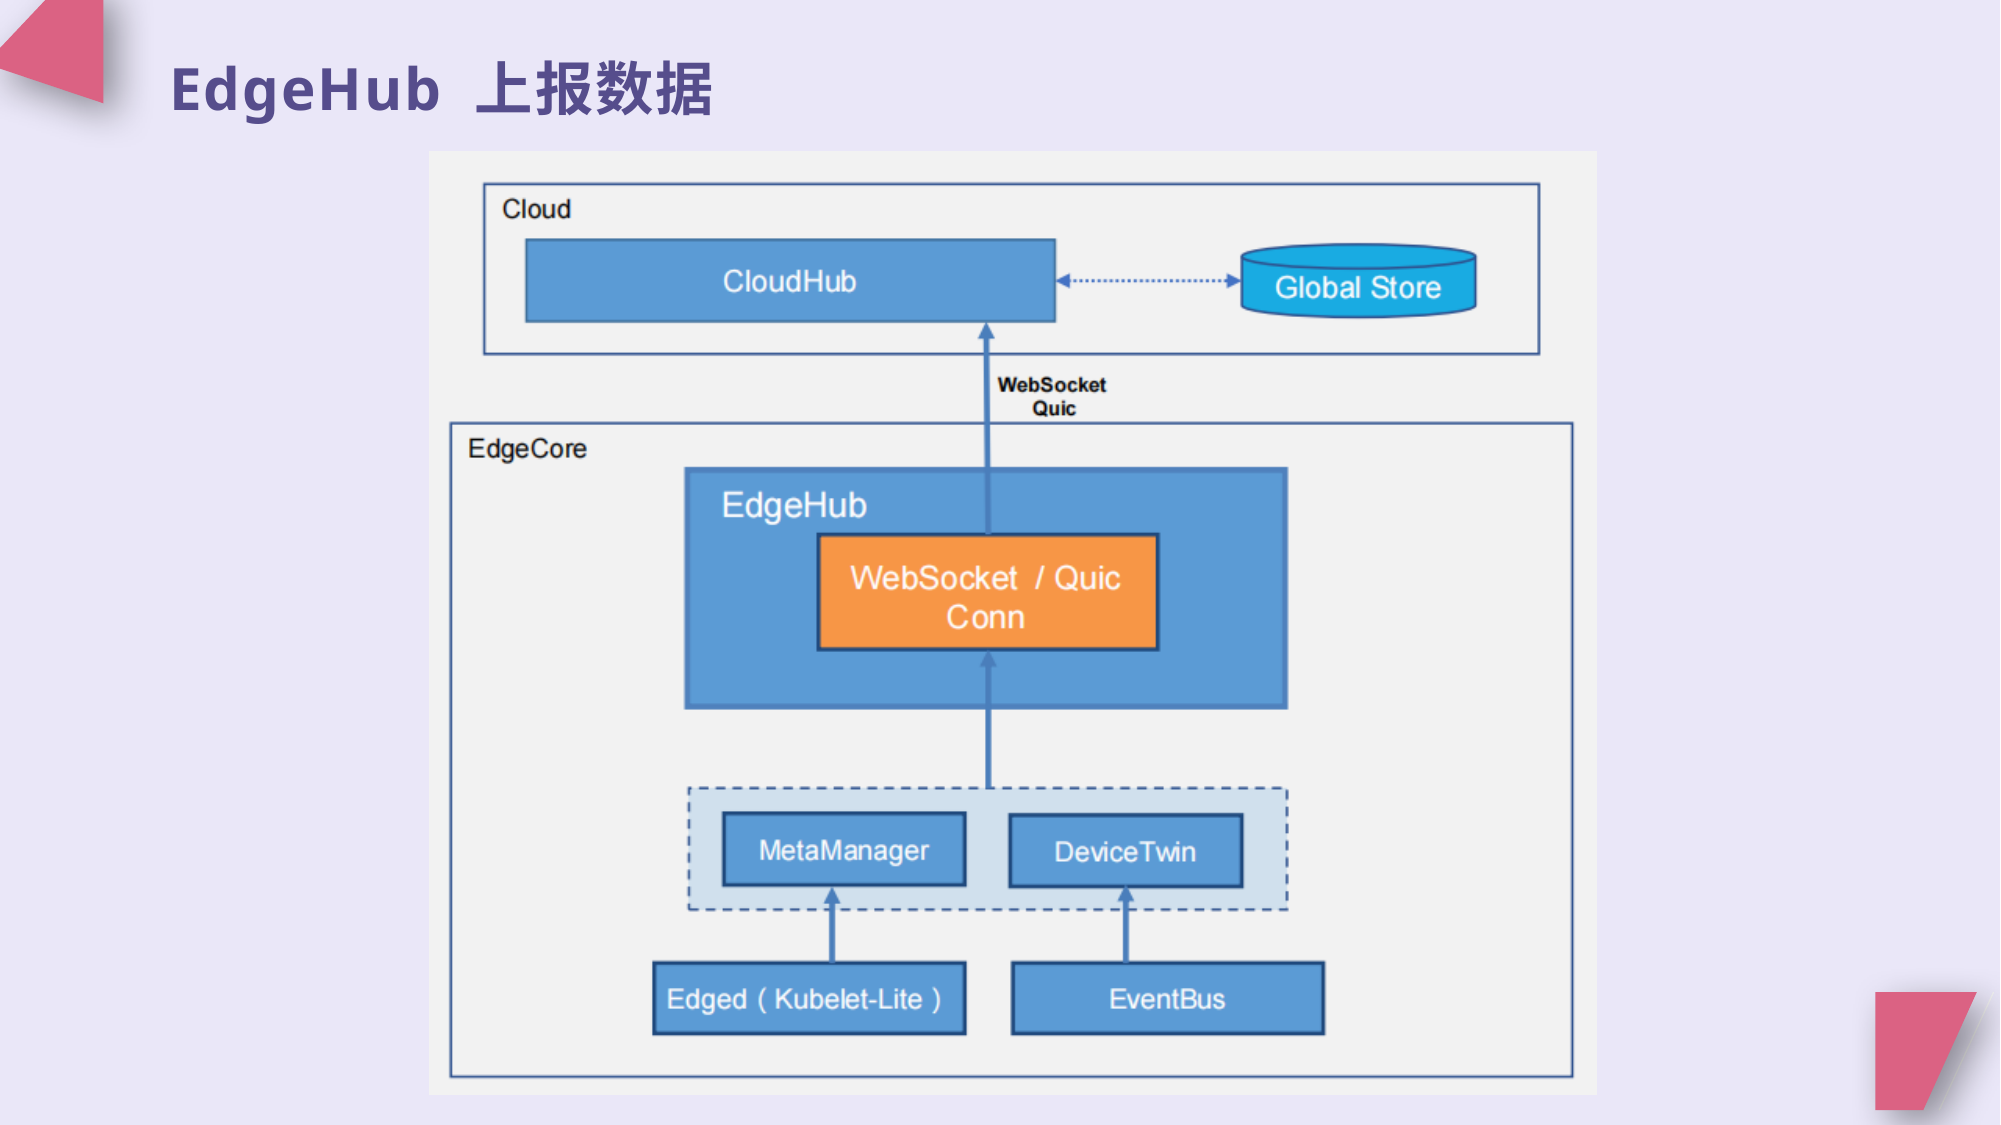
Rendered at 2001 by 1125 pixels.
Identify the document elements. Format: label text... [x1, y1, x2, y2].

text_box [1875, 992, 1994, 1111]
text_box EdgeHub 上报数据 [154, 52, 1784, 131]
text_box [0, 0, 104, 104]
picture [429, 151, 1597, 1095]
